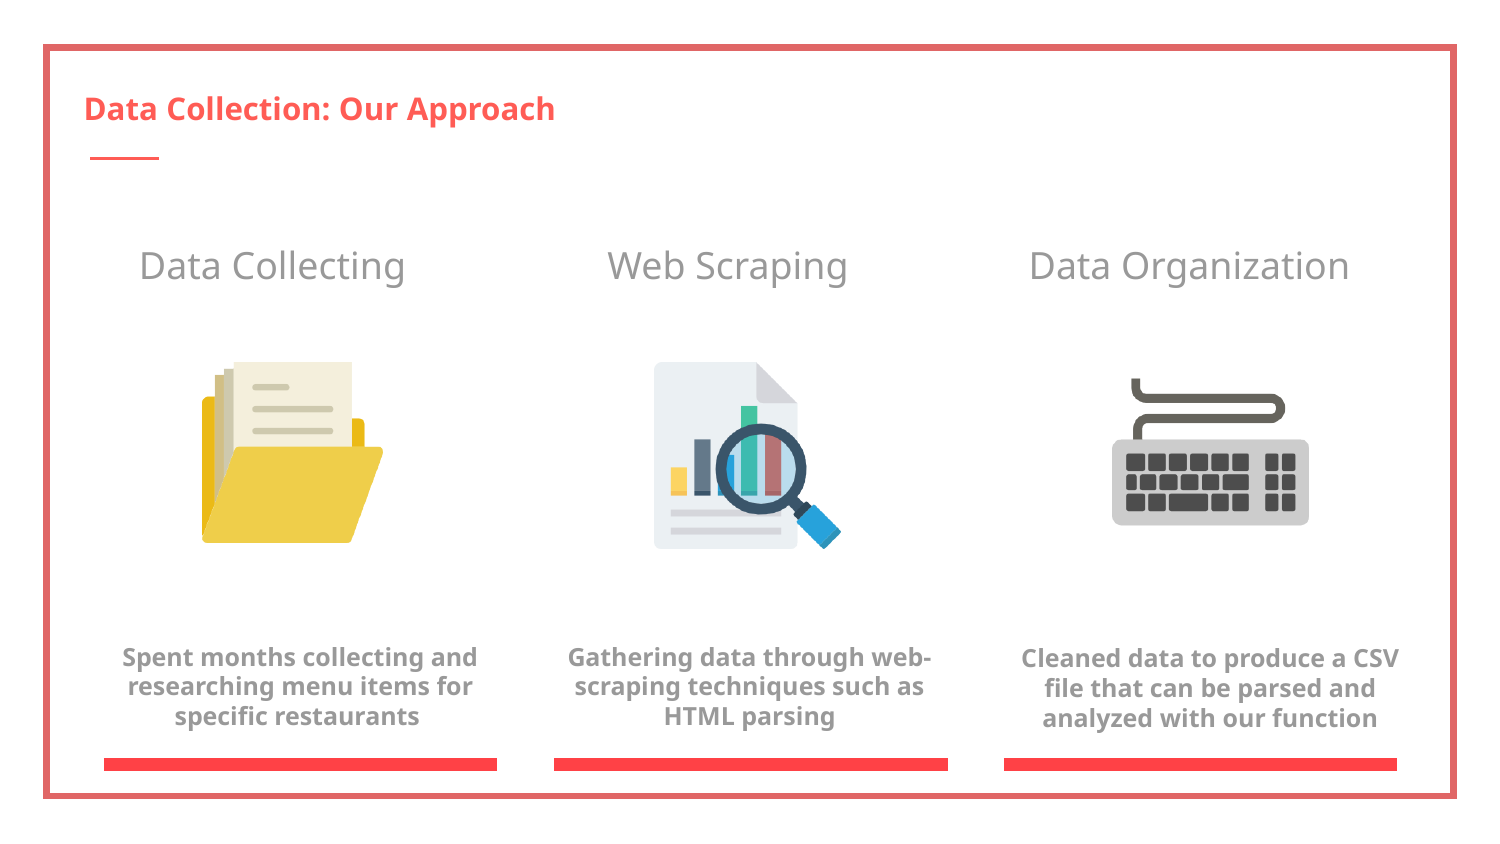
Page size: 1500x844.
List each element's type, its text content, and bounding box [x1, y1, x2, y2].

text_box Cleaned data to produce a CSV file that can be parsed and analyzed with our function [992, 627, 1429, 765]
text_box Data Collection: Our Approach [68, 74, 613, 139]
text_box Data Organization [971, 227, 1408, 365]
text_box Spent months collecting and researching menu items for specific restaurants [82, 626, 519, 764]
picture [654, 362, 841, 549]
picture [202, 362, 383, 543]
text_box Web Scraping [510, 227, 946, 365]
picture [1112, 353, 1309, 550]
text_box Data Collecting [54, 227, 491, 365]
text_box Gathering data through web-scraping techniques such as HTML parsing [531, 626, 968, 764]
